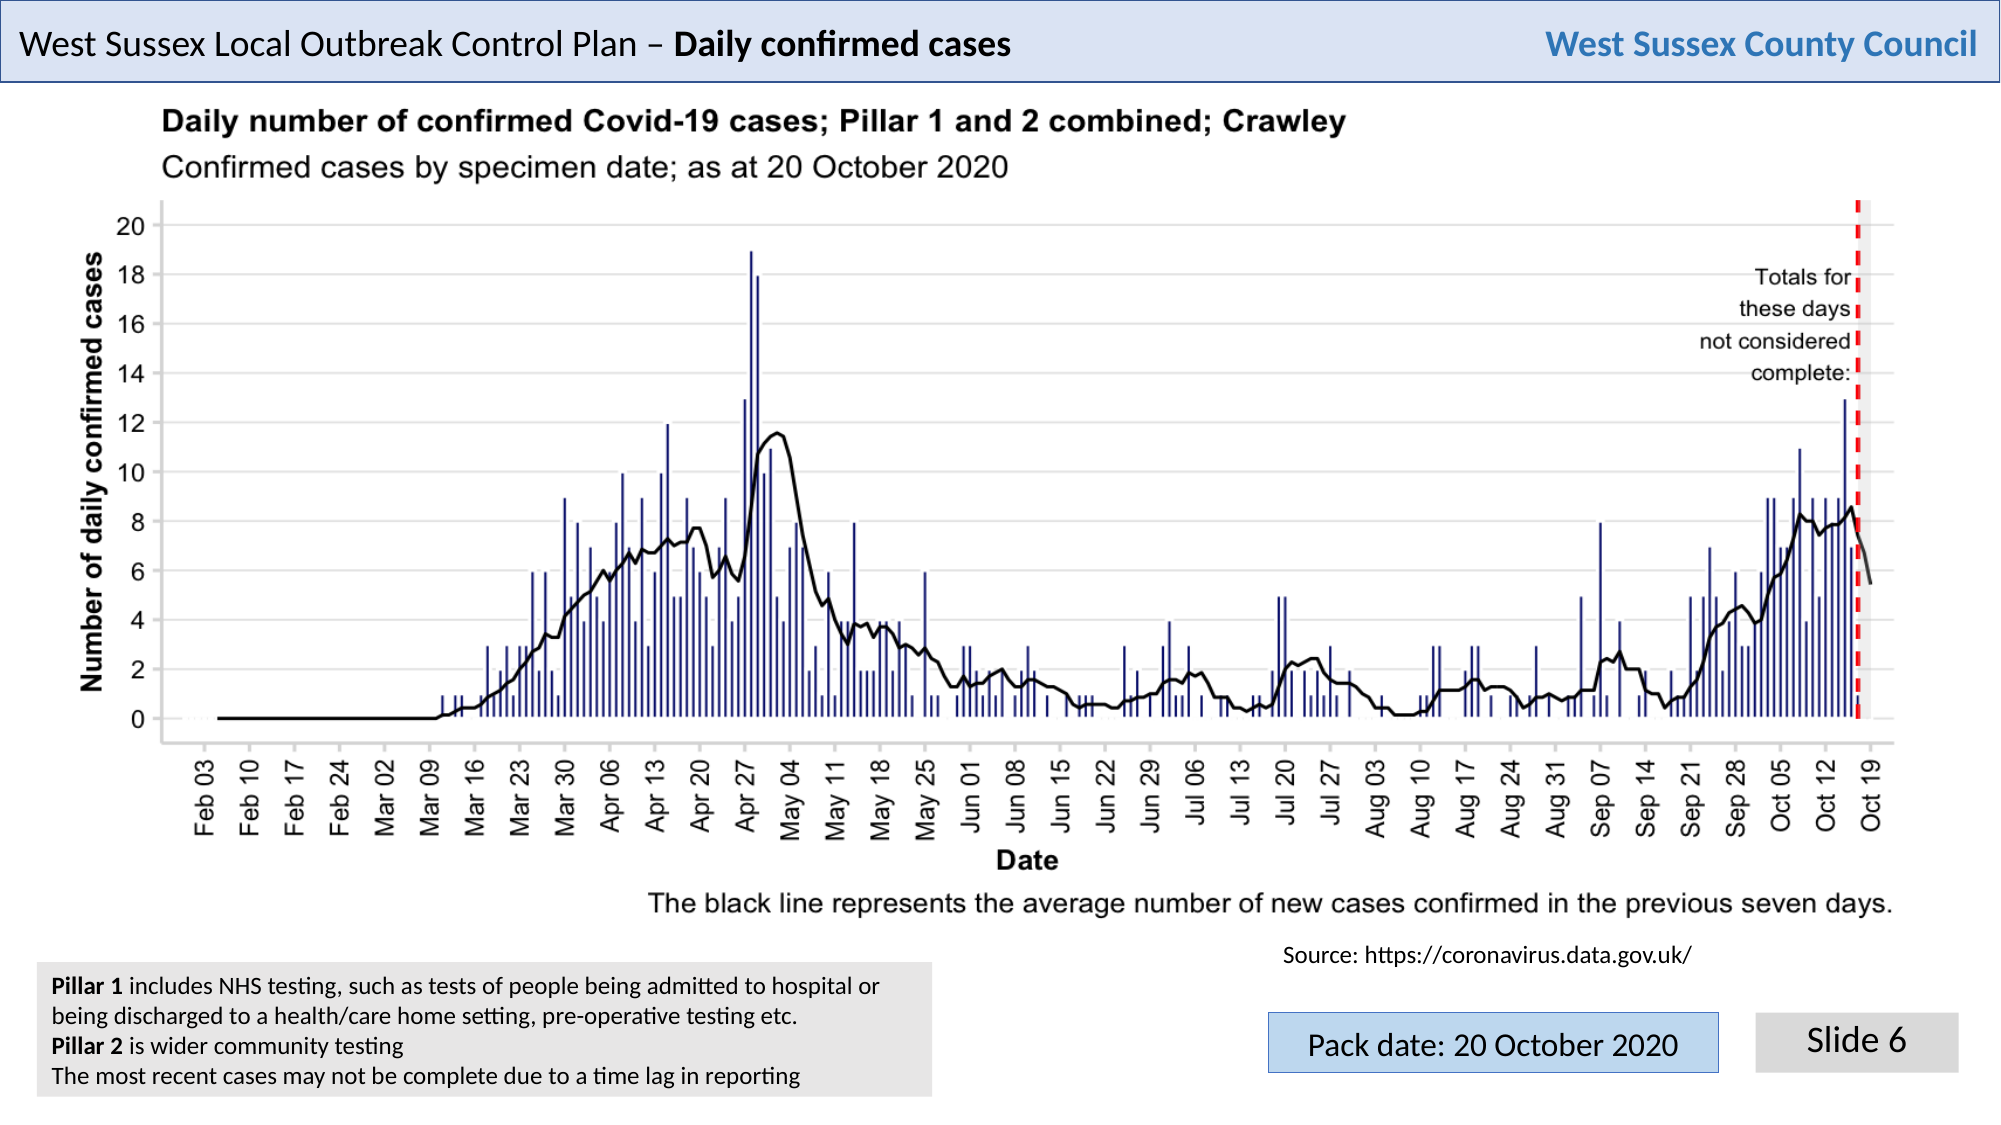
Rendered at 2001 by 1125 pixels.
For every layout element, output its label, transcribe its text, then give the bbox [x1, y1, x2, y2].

picture [63, 91, 1912, 935]
list Source: https://coronavirus.data.gov.uk/ [1268, 935, 1912, 995]
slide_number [1268, 1012, 1719, 1073]
list Slide 6 [1755, 1012, 1959, 1073]
